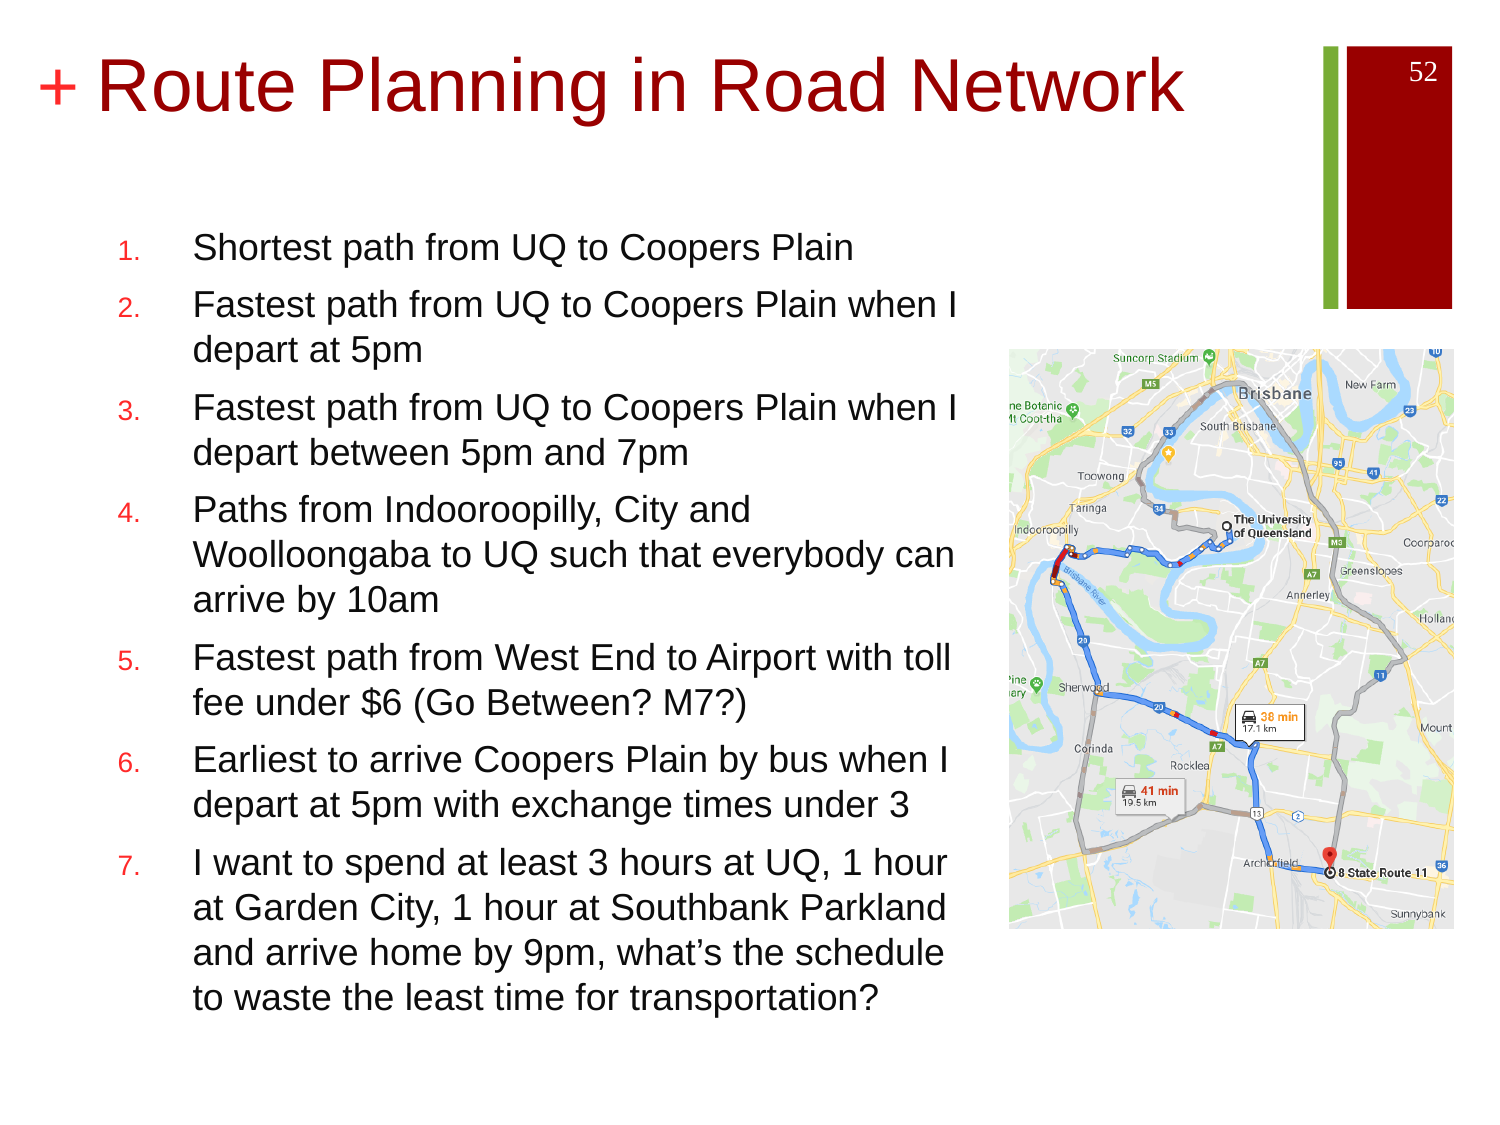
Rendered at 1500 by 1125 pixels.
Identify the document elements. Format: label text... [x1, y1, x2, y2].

title Route Planning in Road Network [81, 29, 1322, 213]
picture [1009, 349, 1454, 929]
list Shortest path from UQ to Coopers Plain Fastest path from UQ to Coopers Plain when I depart at 5pm Fastest path from UQ to Coopers Plain when I depart between 5pm and 7pm Paths from Indooroopilly, City and Woolloongaba to UQ such that everybody can arrive by 10am Fastest path from West End to Airport with toll fee under $6 (Go Between? M7?) Earliest to arrive Coopers Plain by bus when I depart at 5pm with exchange times under 3 I want to spend at least 3 hours at UQ, 1 hour at Garden City, 1 hour at Southbank Parkland and arrive home by 9pm, what’s the schedule to waste the least time for transportation? [64, 215, 993, 1028]
slide_number 52 [1362, 39, 1454, 100]
